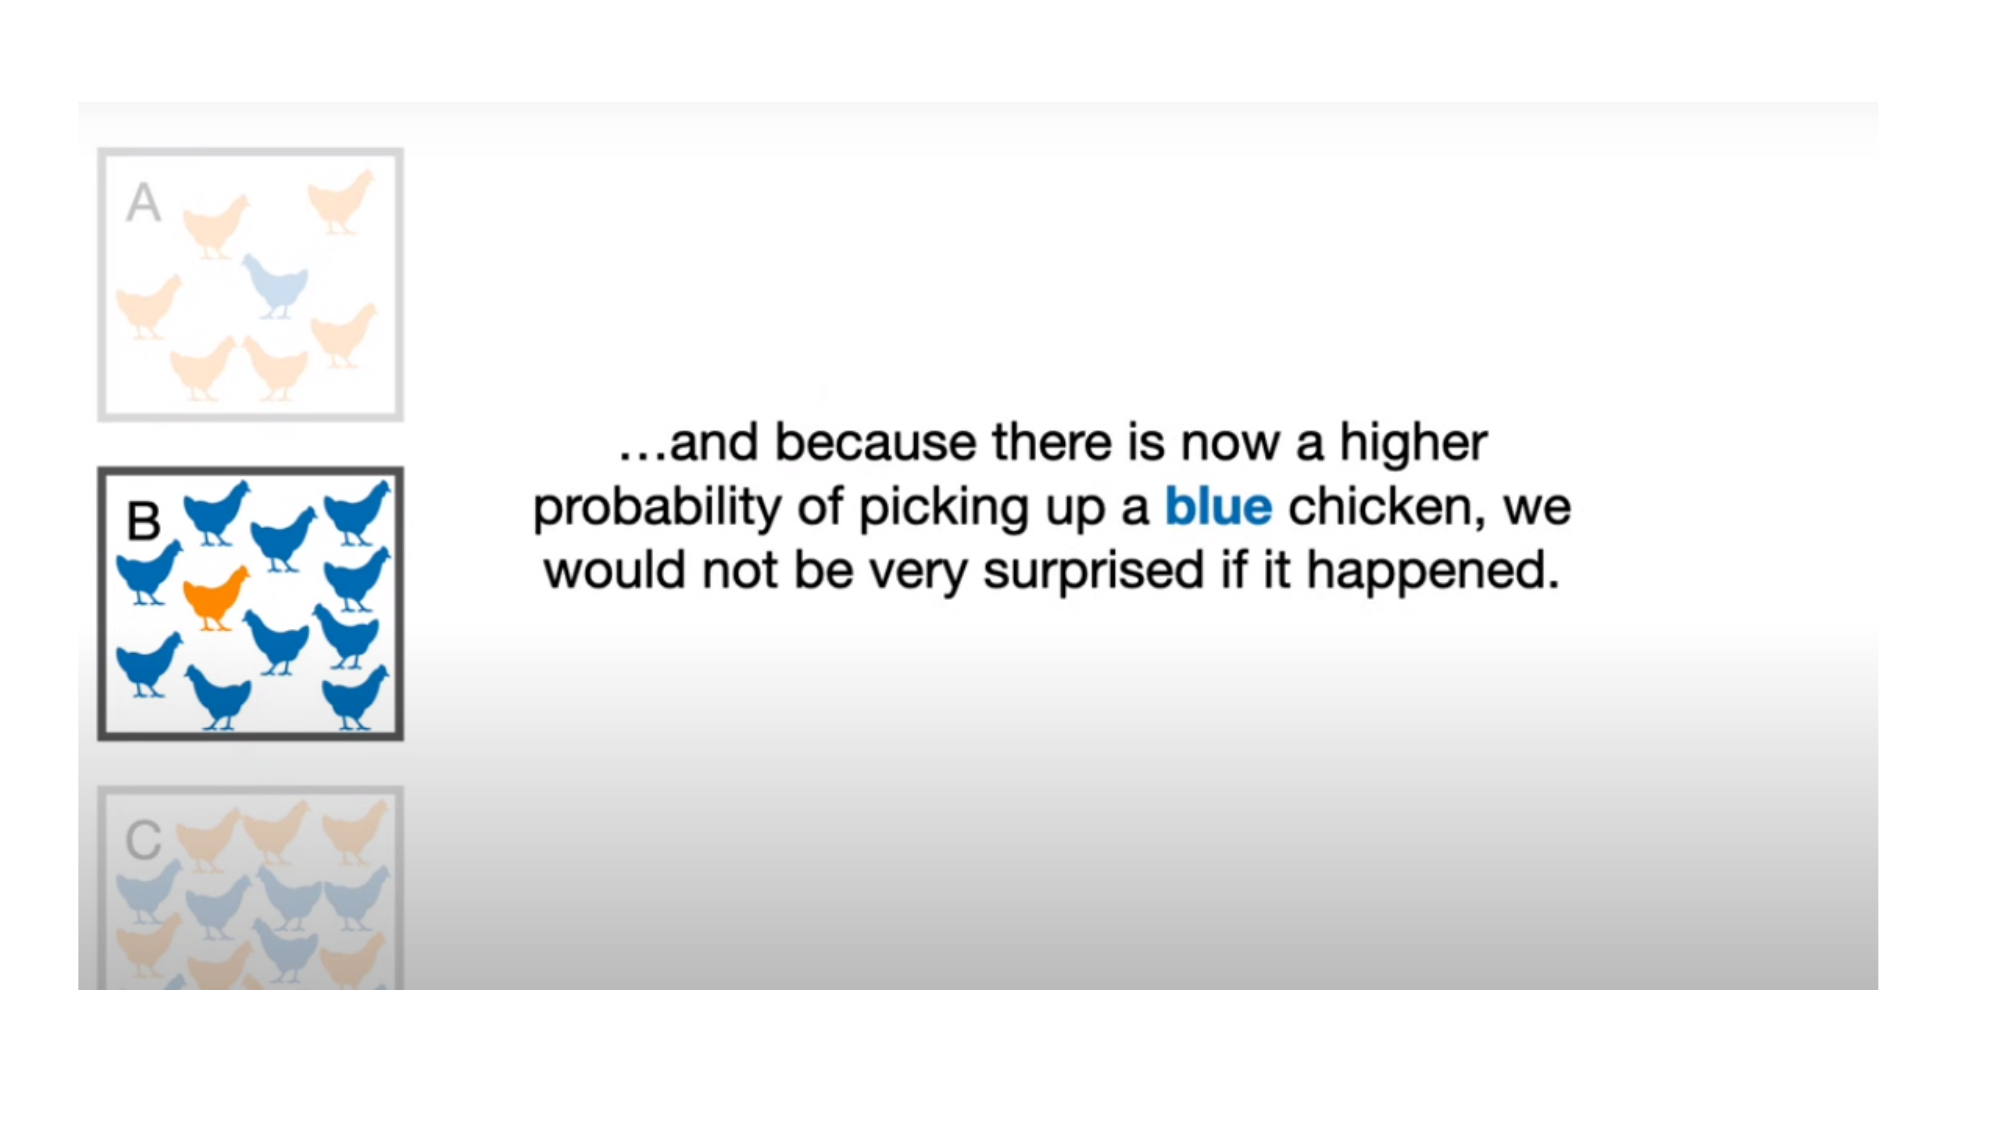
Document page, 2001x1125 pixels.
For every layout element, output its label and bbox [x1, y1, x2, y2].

picture [78, 102, 1879, 990]
